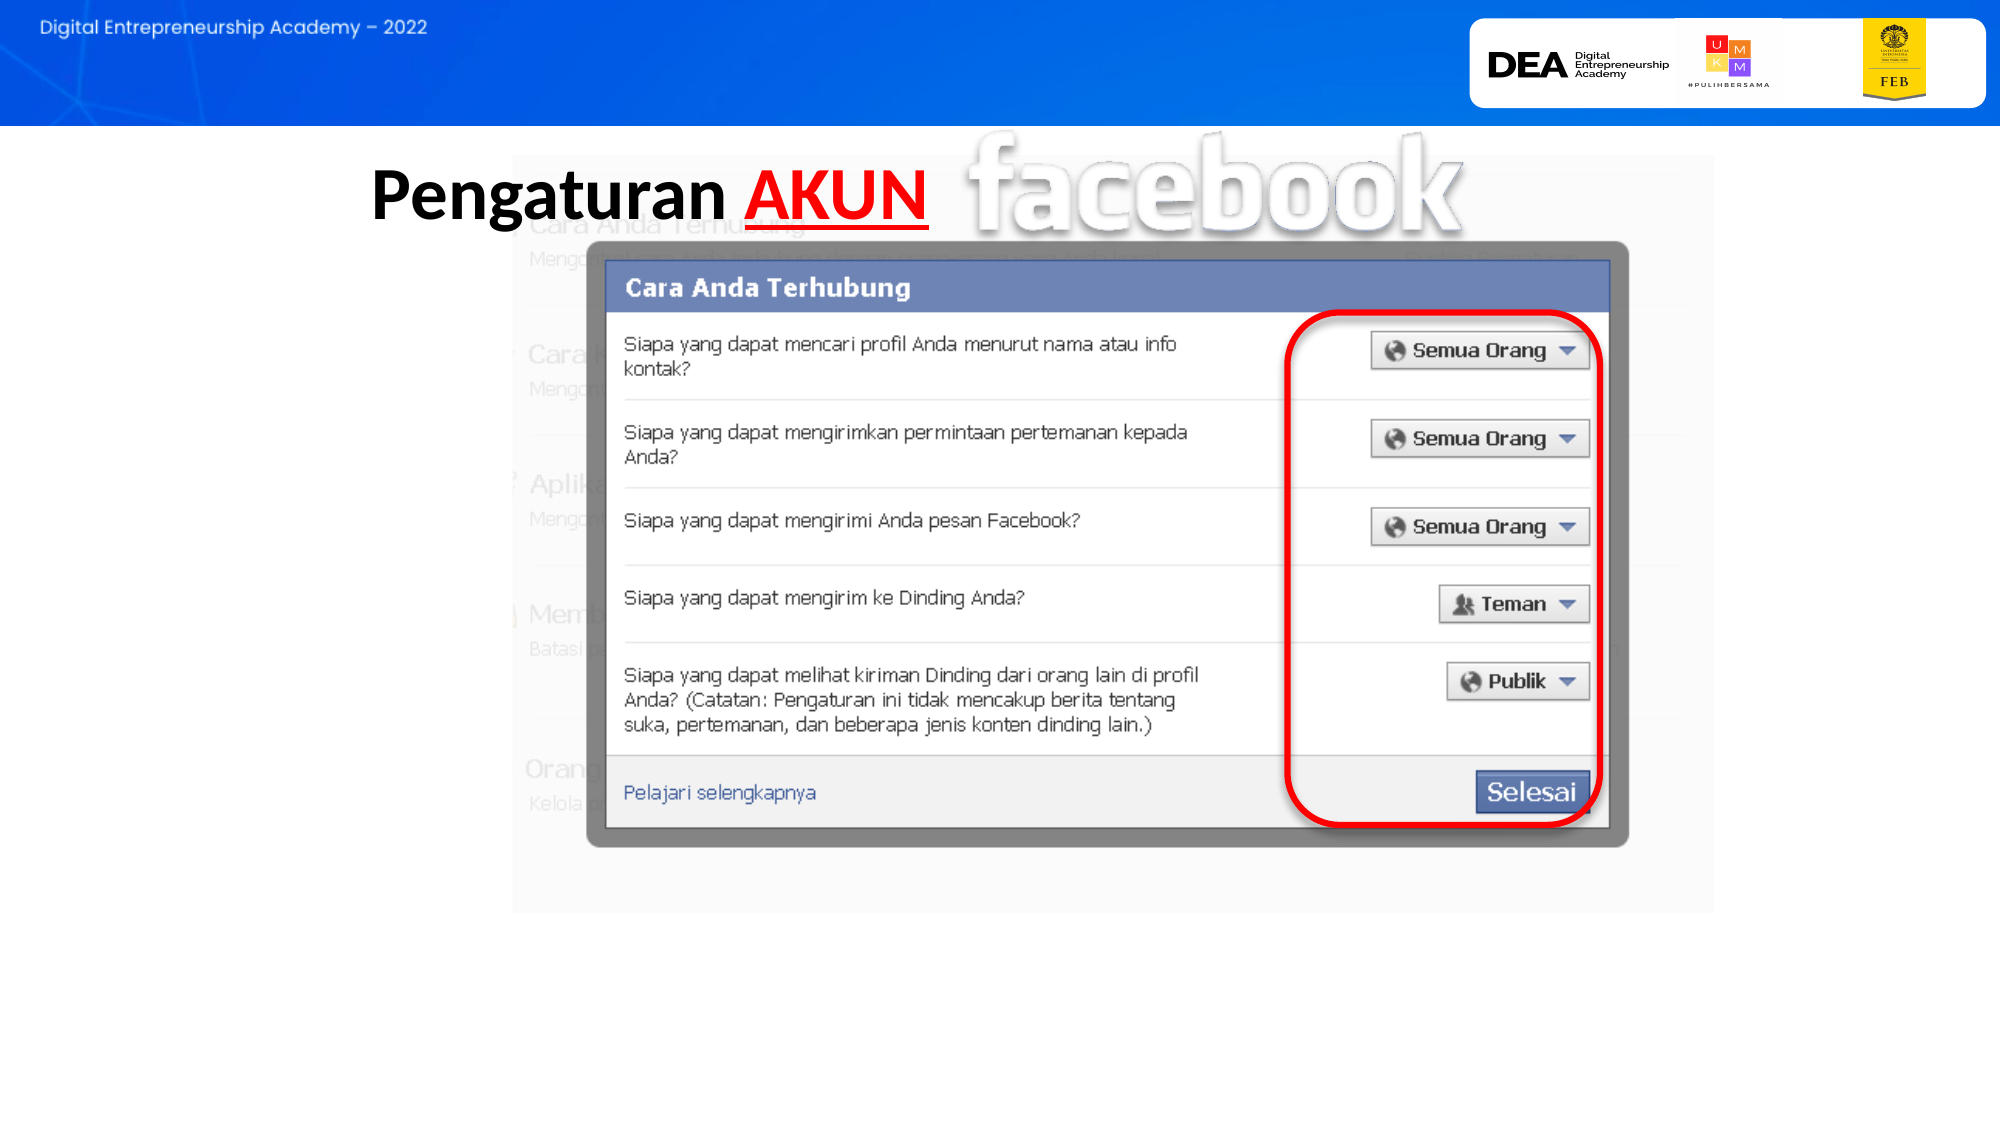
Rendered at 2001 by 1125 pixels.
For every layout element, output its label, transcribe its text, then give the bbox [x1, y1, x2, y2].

text_box Pengaturan AKUN [356, 137, 944, 243]
picture [0, 0, 2000, 913]
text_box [1451, 10, 1987, 115]
